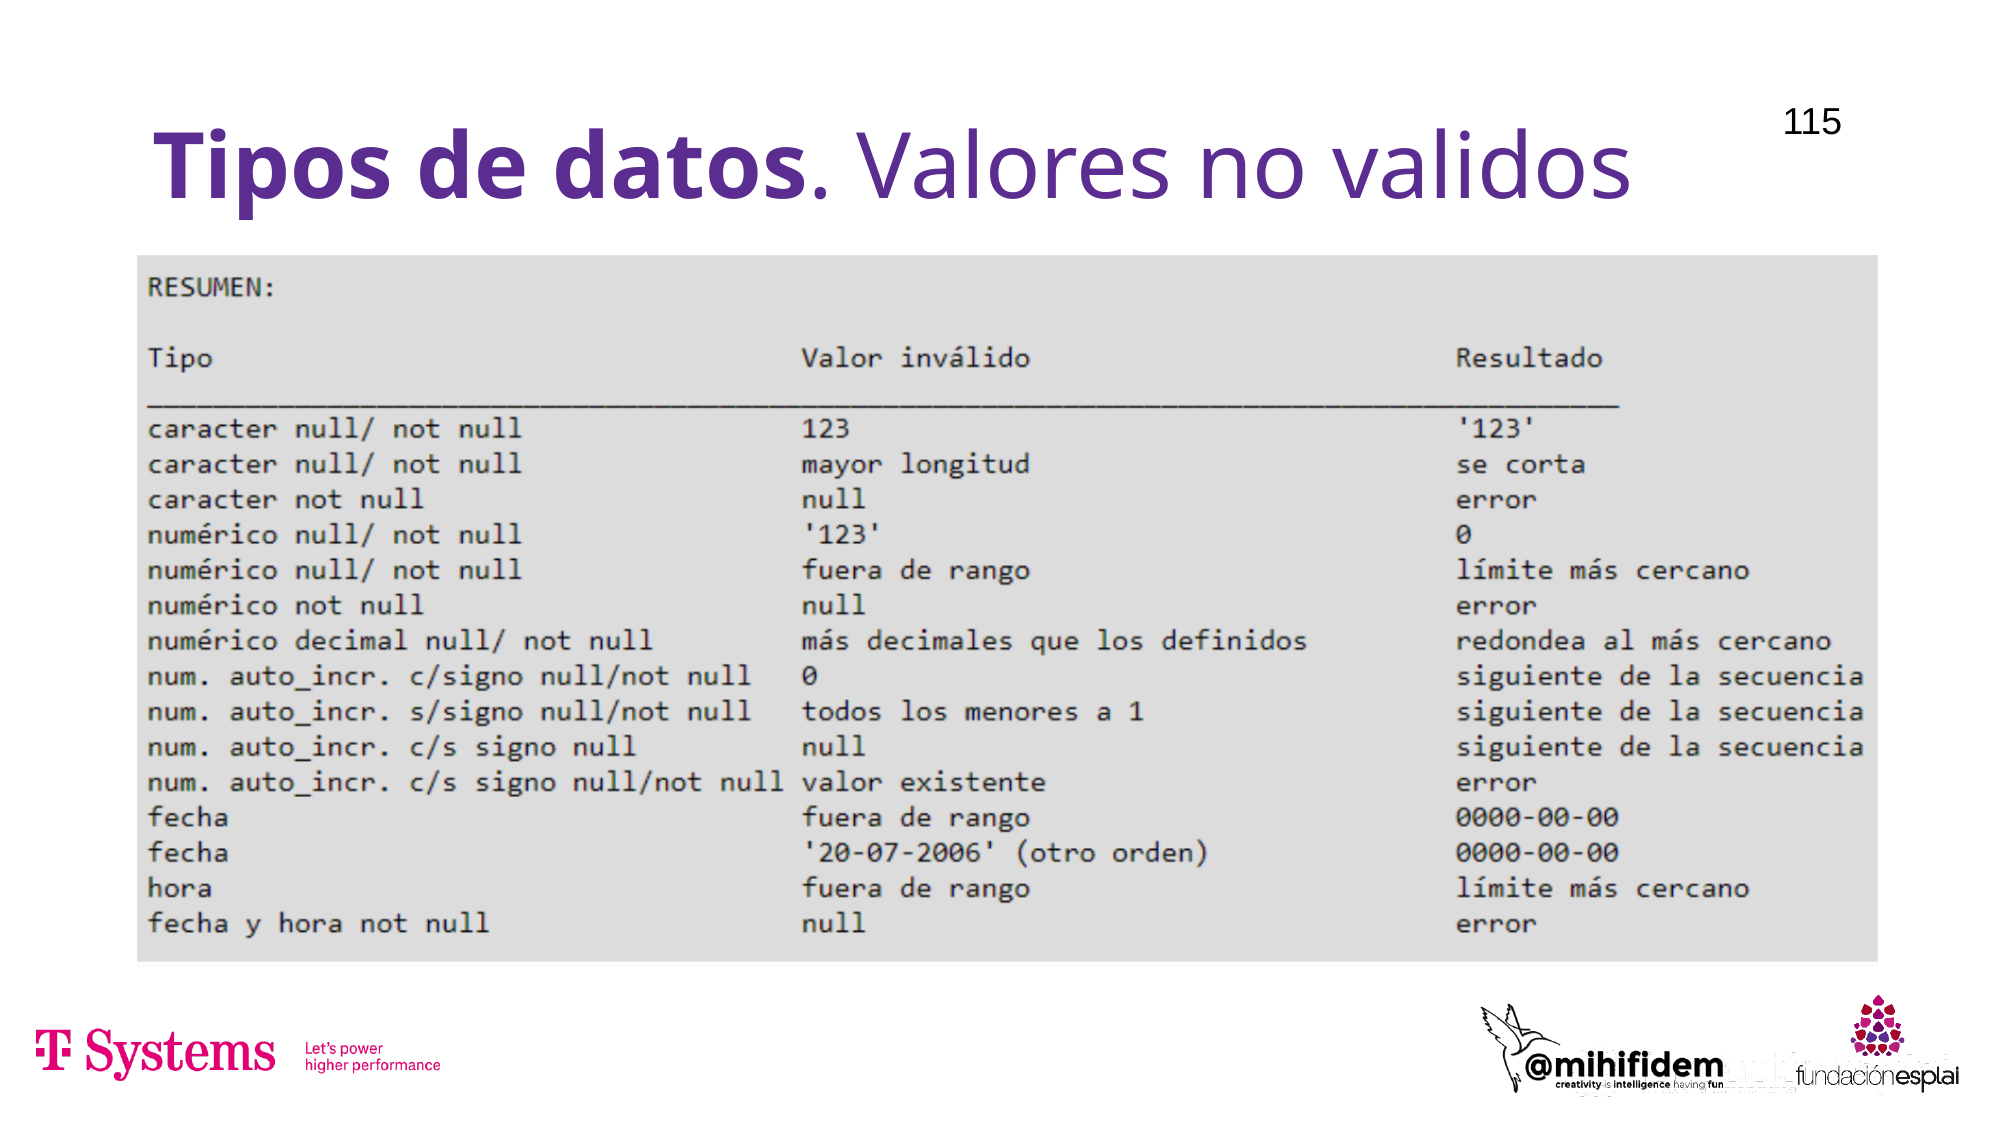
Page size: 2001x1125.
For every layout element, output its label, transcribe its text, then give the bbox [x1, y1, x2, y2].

picture [137, 255, 1878, 966]
text_box Tipos de datos. Valores no validos [137, 59, 1863, 255]
picture [36, 1027, 440, 1081]
text_box 115 [1767, 89, 1863, 150]
picture [1472, 986, 1965, 1103]
